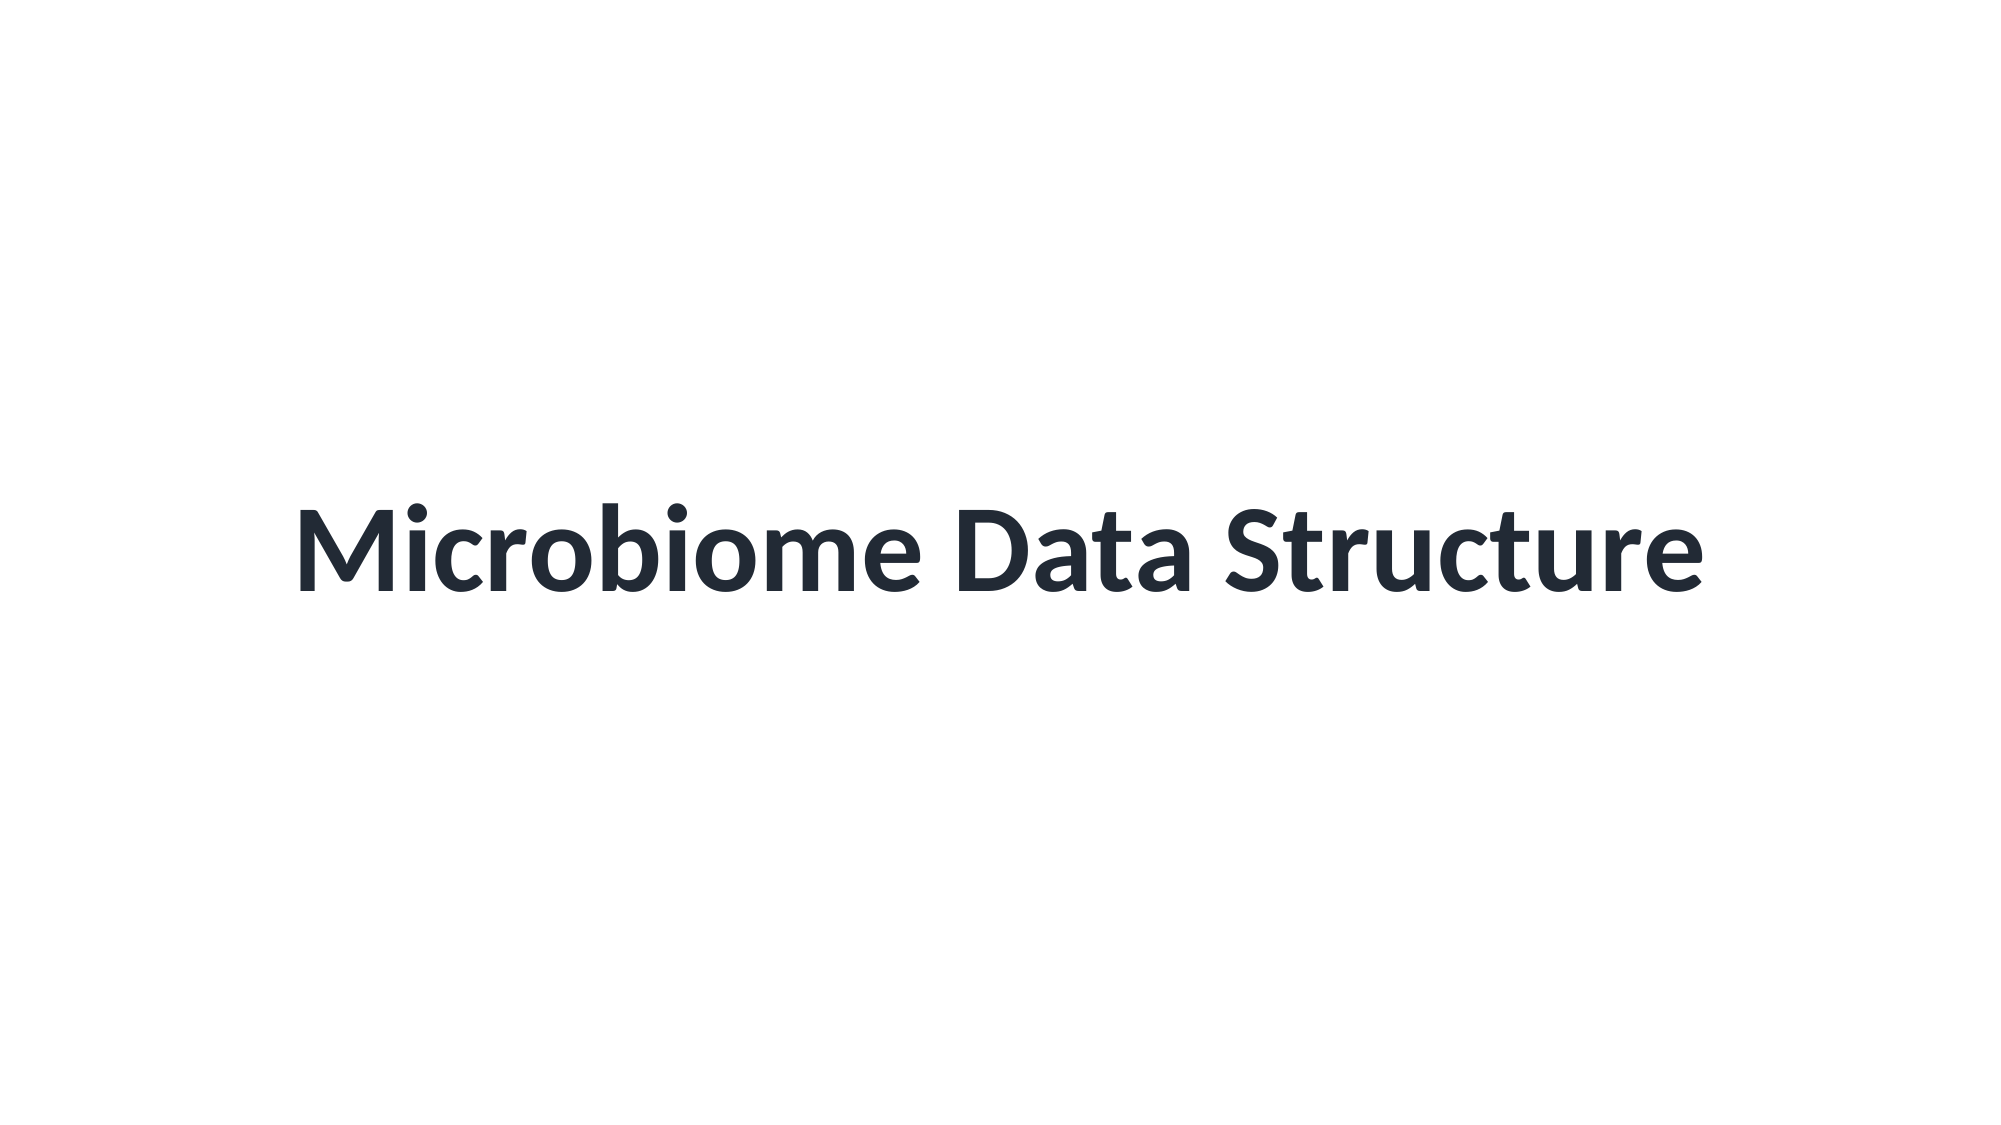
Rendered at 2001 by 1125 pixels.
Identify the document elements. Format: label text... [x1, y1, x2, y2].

text_box Microbiome Data Structure [278, 458, 1722, 624]
